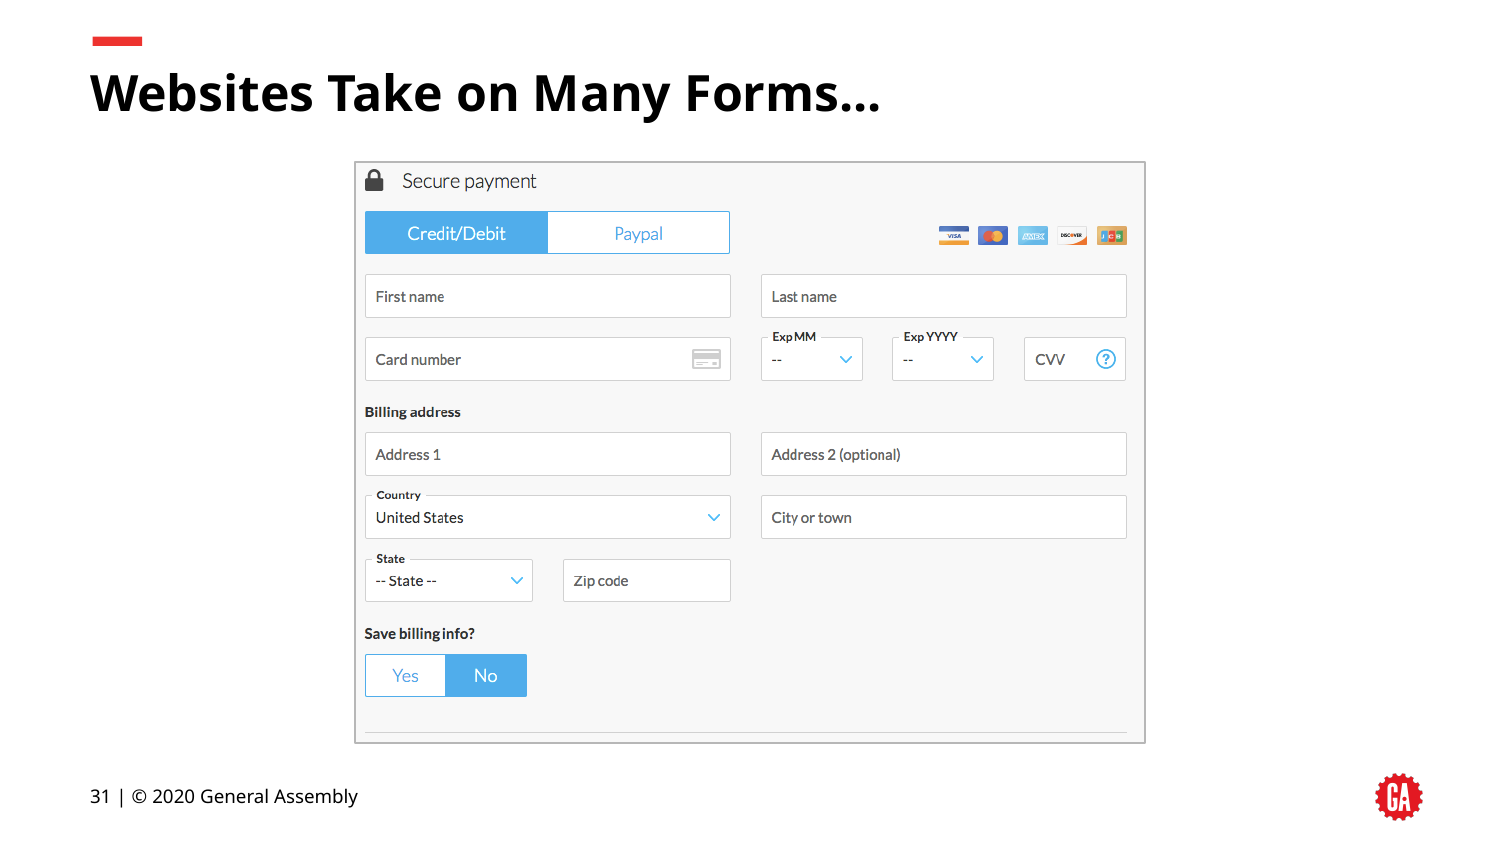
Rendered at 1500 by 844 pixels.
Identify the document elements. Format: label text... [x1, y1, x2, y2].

picture [1373, 771, 1425, 823]
title Websites Take on Many Forms... [75, 46, 1473, 140]
slide_number ‹#› | © 2020 General Assembly [75, 764, 465, 830]
picture [355, 162, 1145, 743]
